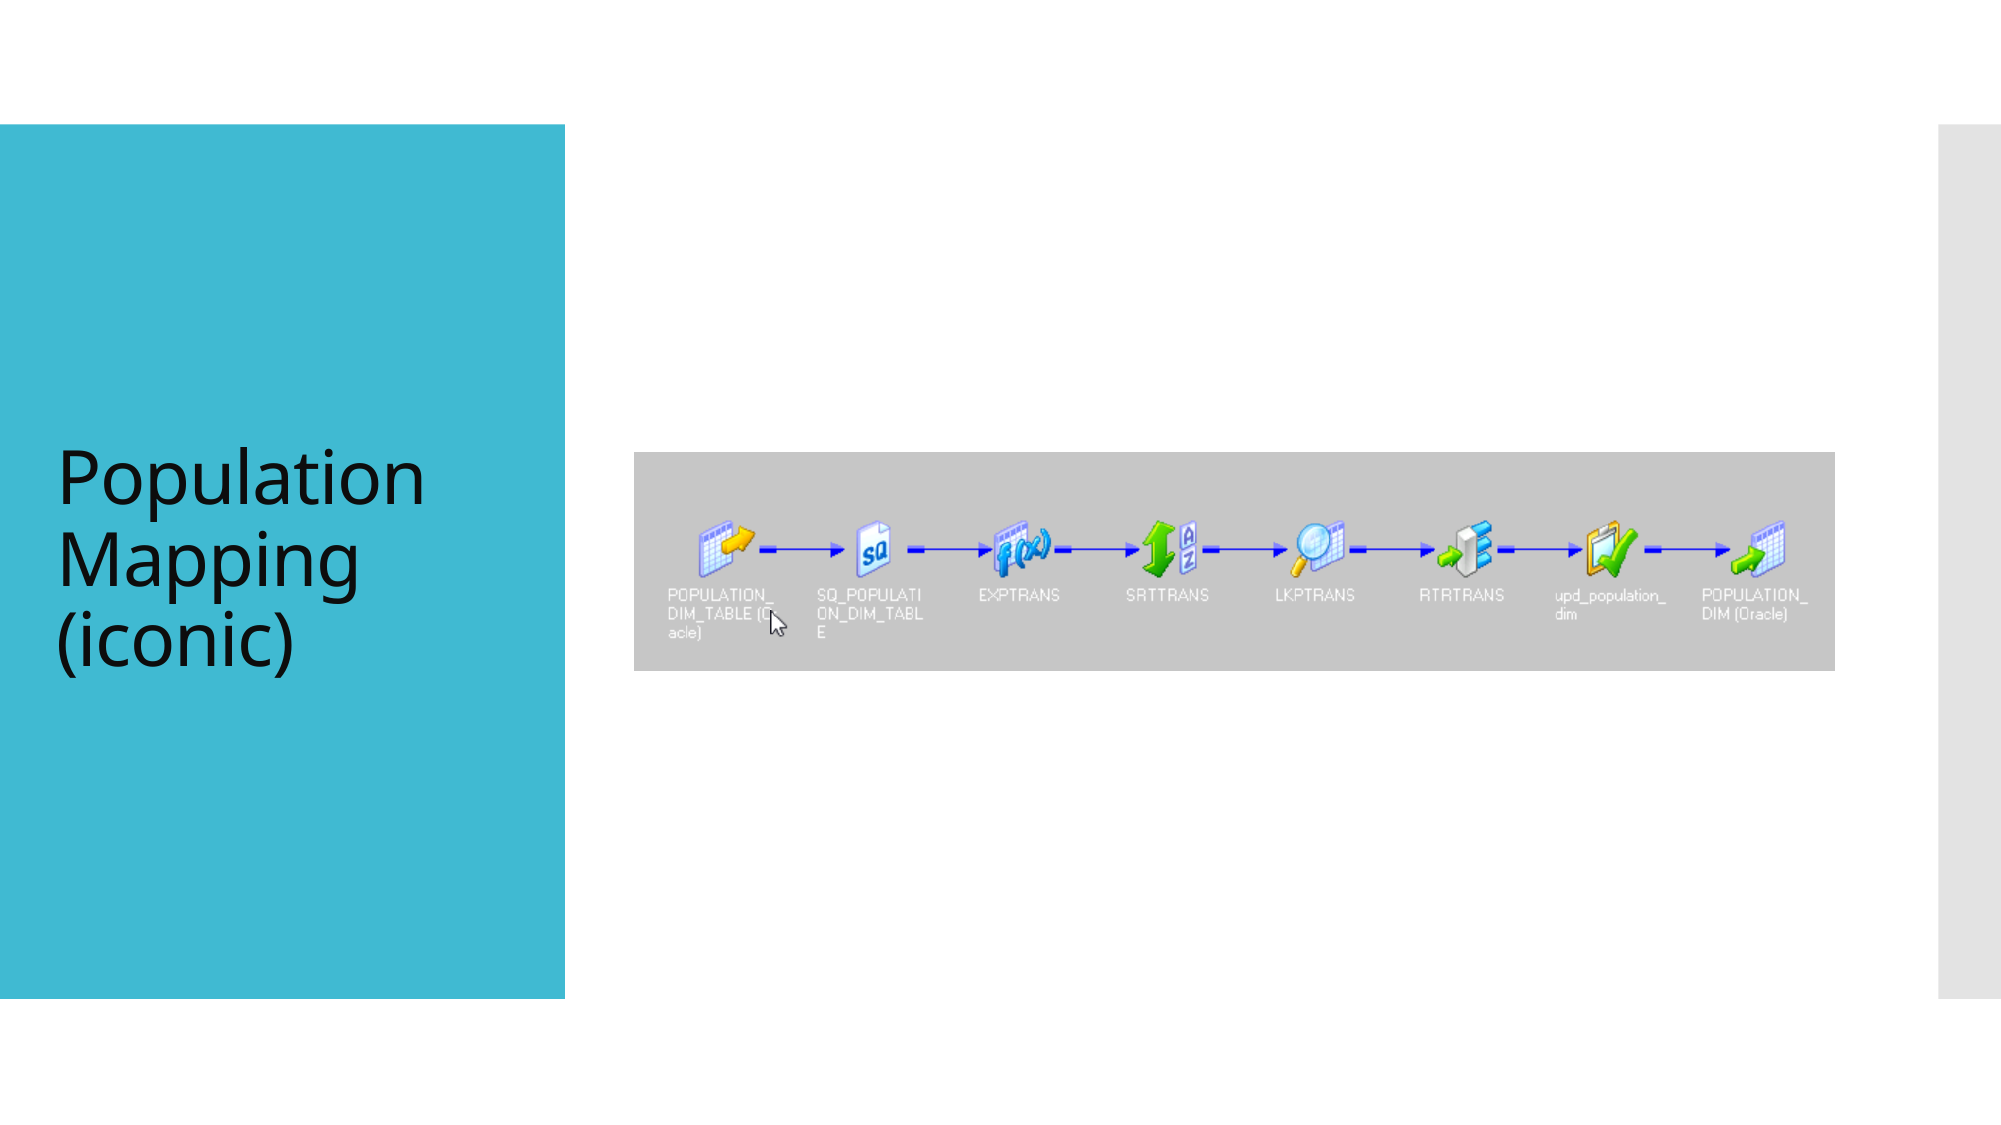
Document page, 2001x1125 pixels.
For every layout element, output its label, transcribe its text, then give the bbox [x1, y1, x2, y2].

title Population Mapping (iconic) [41, 184, 525, 940]
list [634, 452, 1835, 672]
